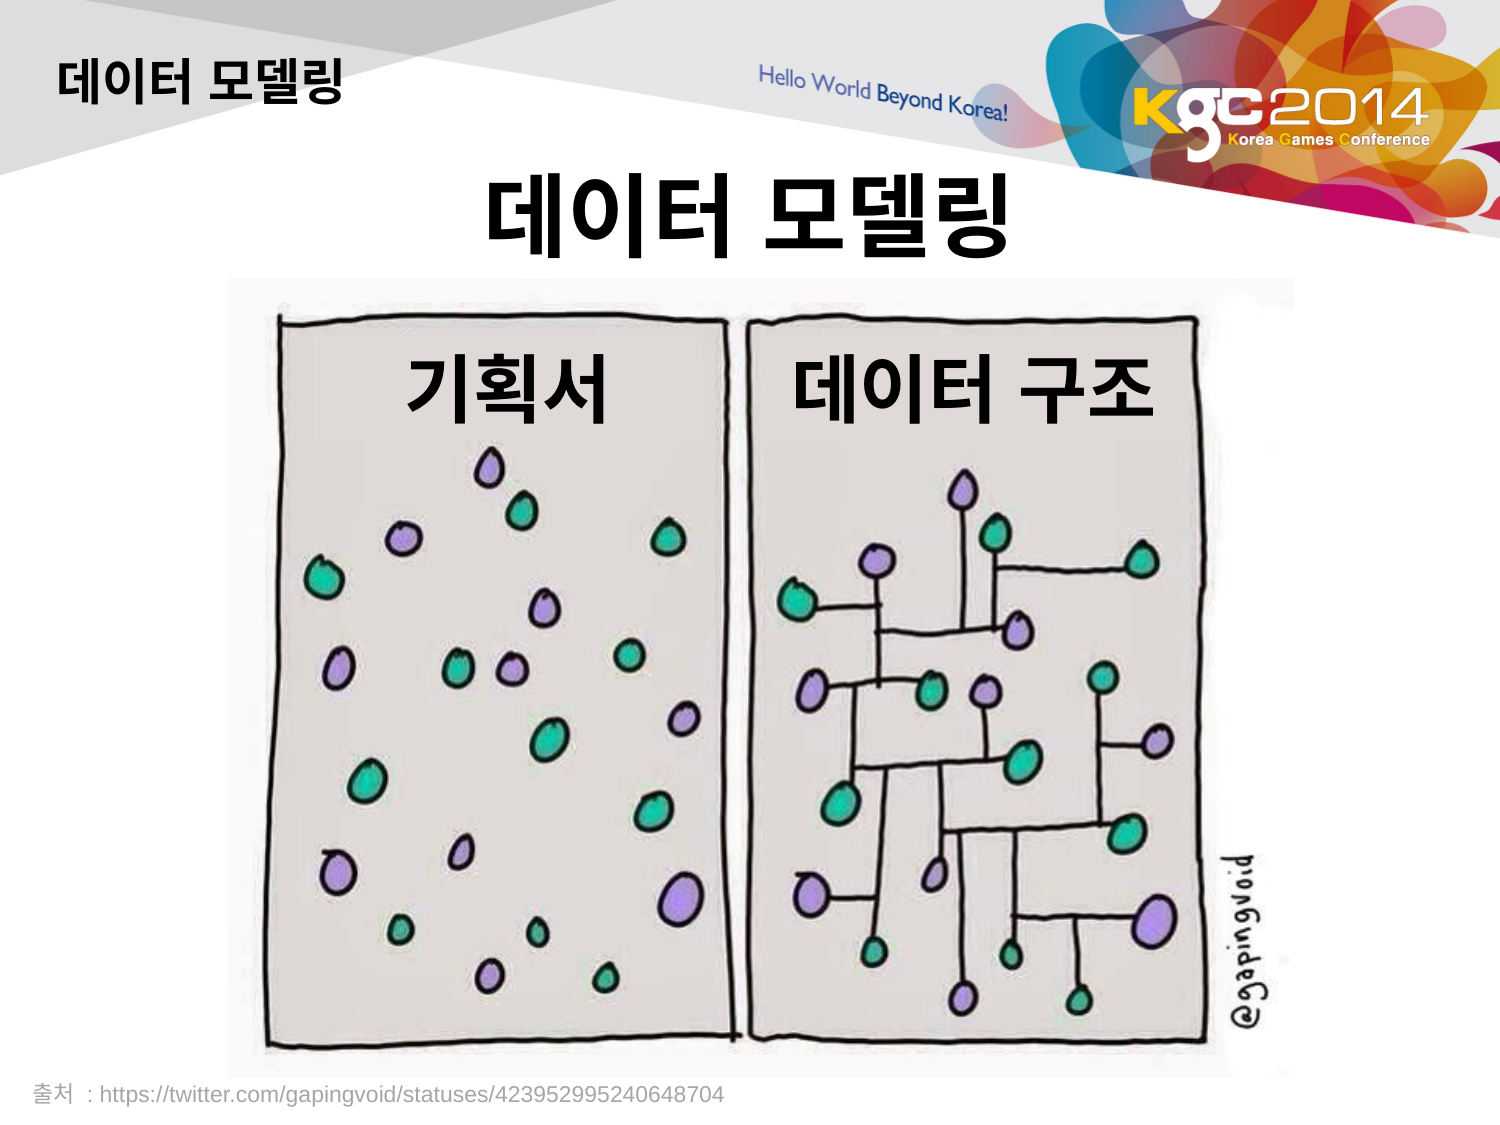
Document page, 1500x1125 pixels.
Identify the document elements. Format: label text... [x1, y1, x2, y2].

title 데이터 모델링 [0, 125, 1500, 303]
text_box 출처 : https://twitter.com/gapingvoid/statuses/423952995240648704 [17, 1072, 1069, 1115]
list 데이터 모델링 [41, 42, 727, 126]
picture [0, 0, 1500, 125]
picture [0, 278, 1500, 1125]
